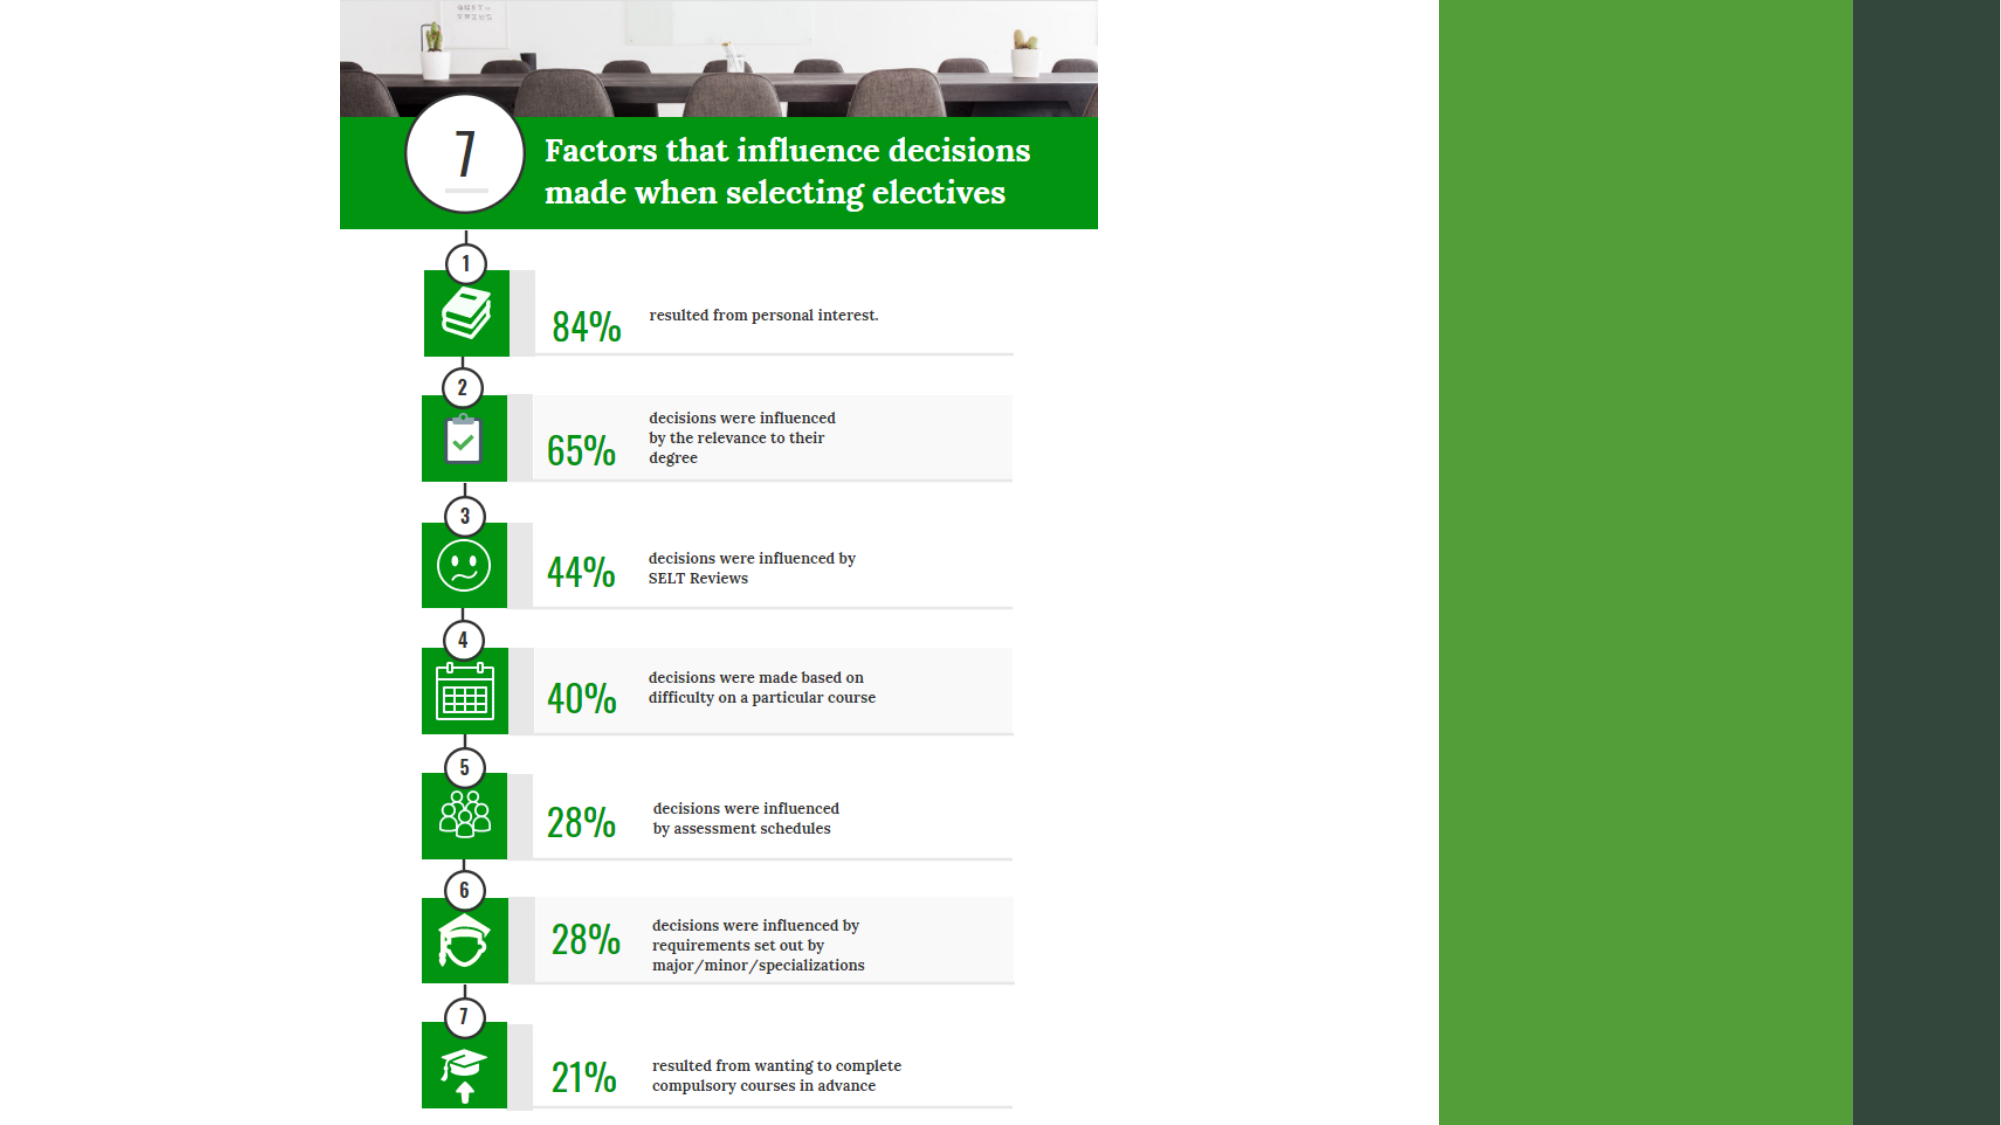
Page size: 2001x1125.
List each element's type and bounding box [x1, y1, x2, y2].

picture [340, 0, 1098, 1113]
text_box [1438, 0, 1854, 1125]
text_box [0, 0, 1438, 1125]
